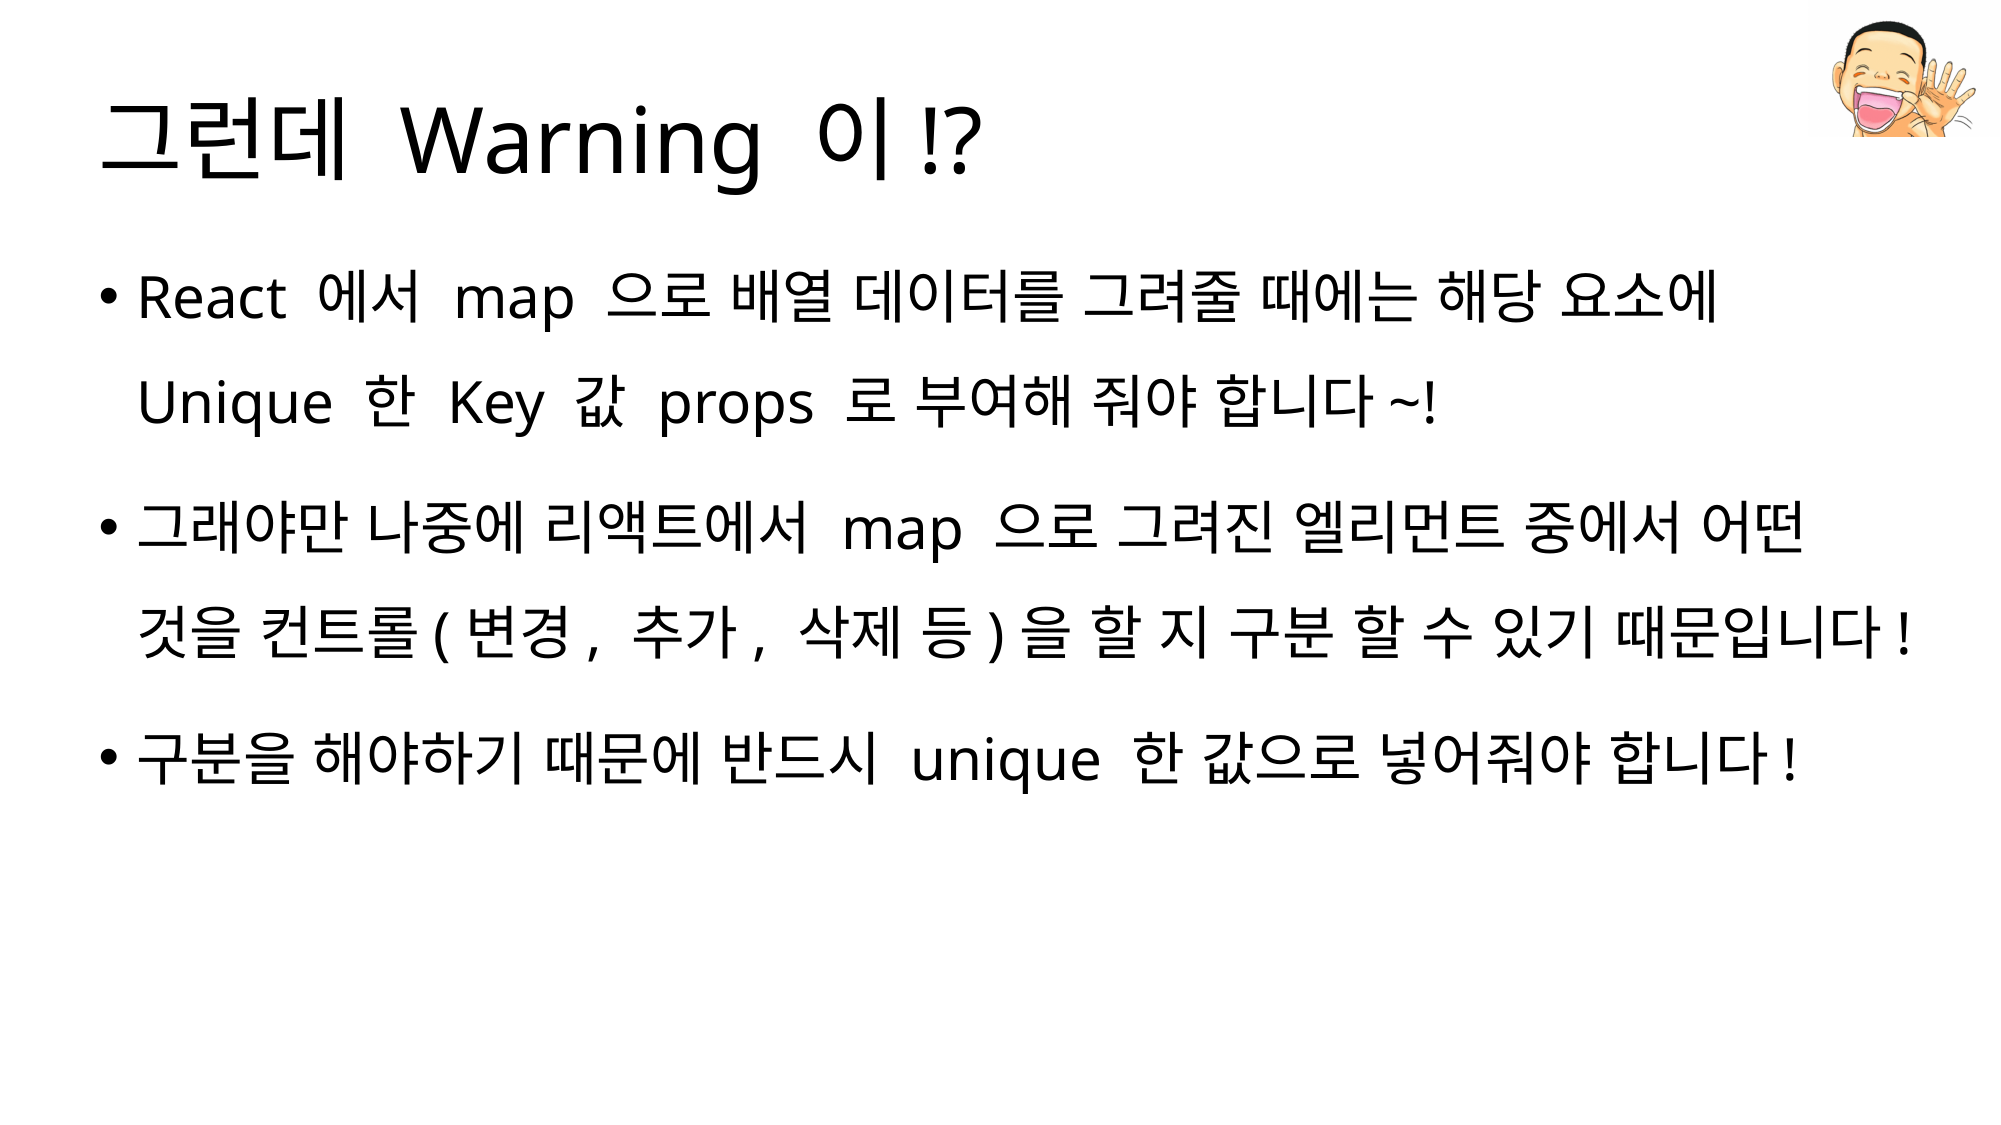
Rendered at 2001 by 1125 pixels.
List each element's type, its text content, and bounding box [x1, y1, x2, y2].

picture [1931, 0, 2000, 137]
list React 에서 map 으로 배열 데이터를 그려줄 때에는 해당 요소에 Unique 한 Key 값 props 로 부여해 줘야 합니다~! 그래야만 나중에 리액트에서 map 으로 그려진 엘리먼트 중에서 어떤 것을 컨트롤(변경, 추가, 삭제 등)을 할 지 구분 할 수 있기 때문입니다! 구분을 해야하기 때문에 반드시 unique 한 값으로 넣어줘야 합니다! [83, 217, 1931, 1125]
title 그런데 Warning 이!? [83, 0, 1931, 217]
